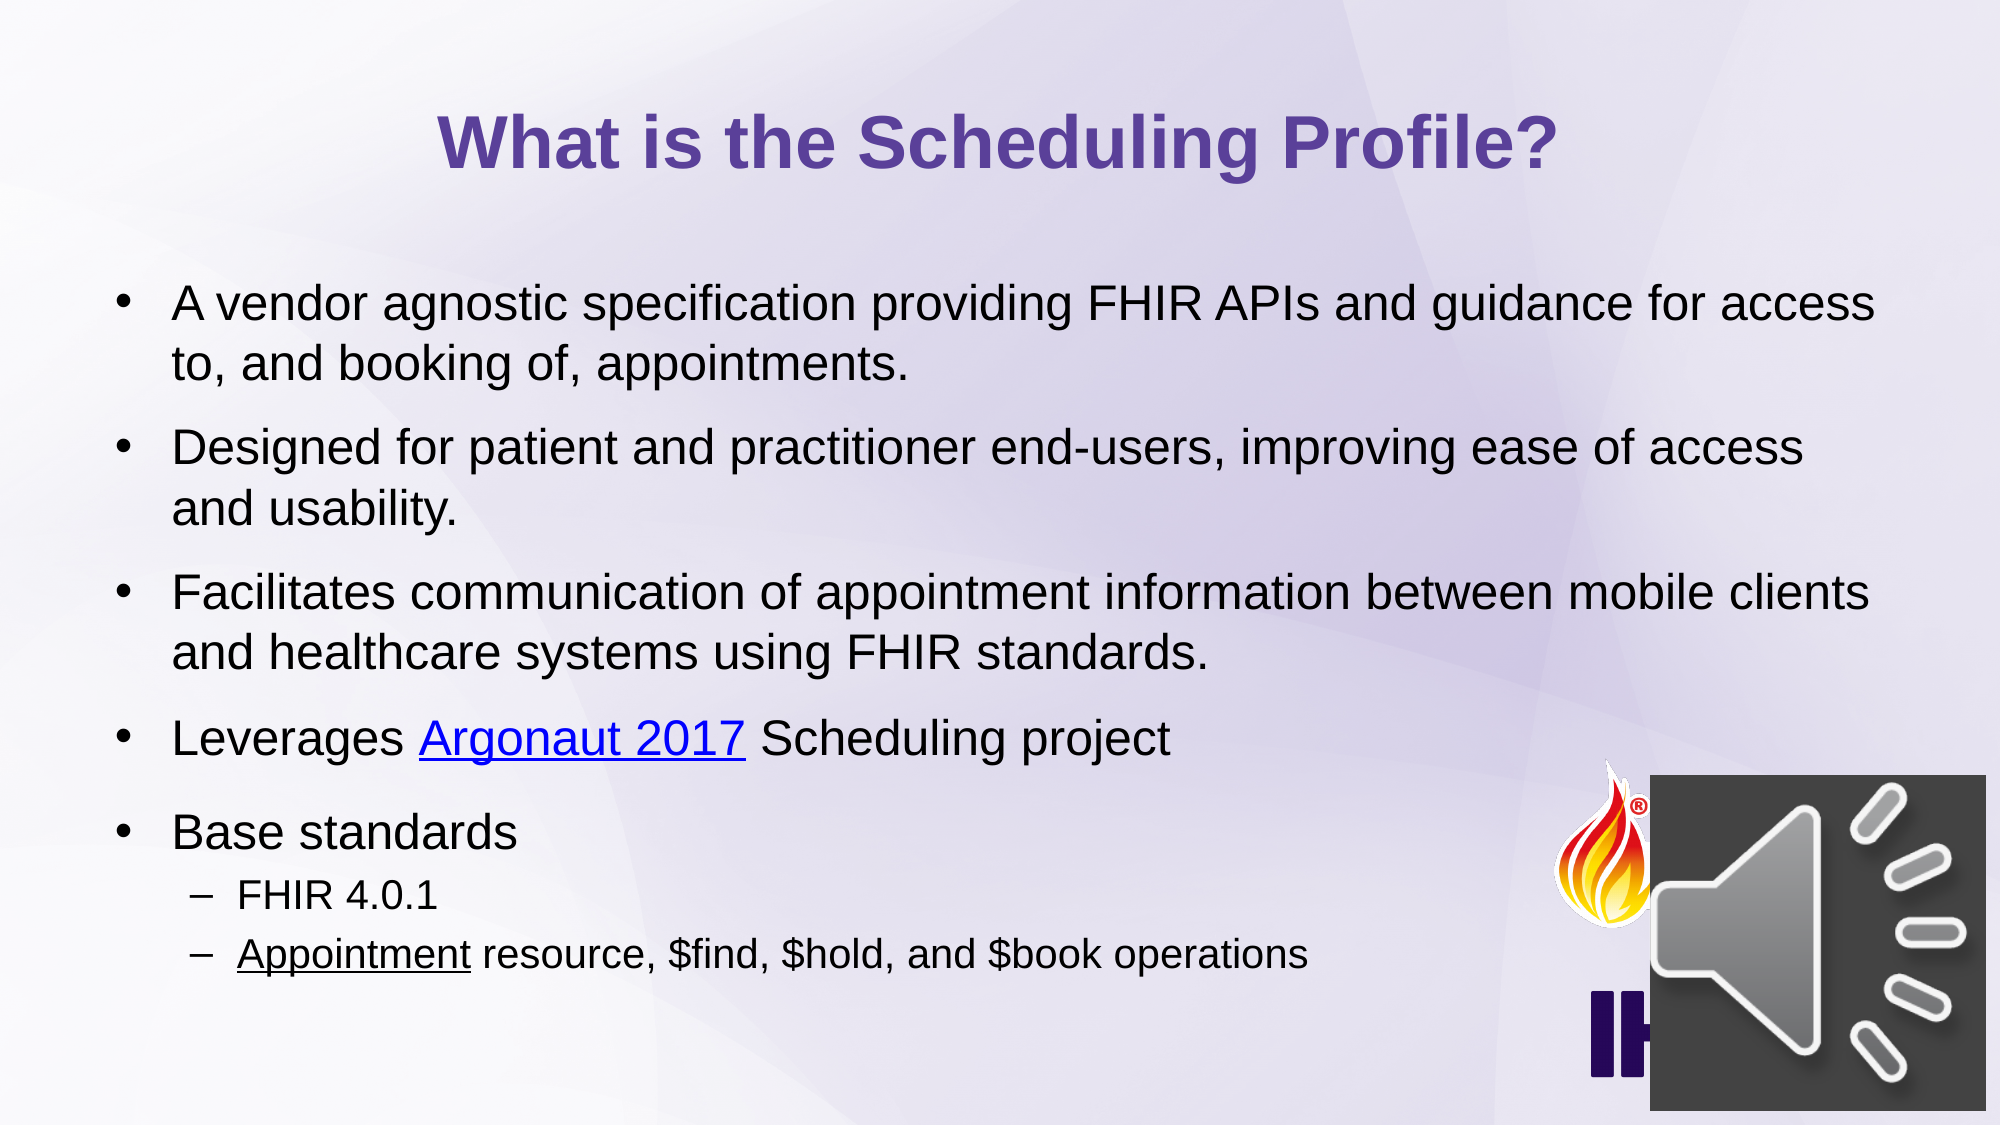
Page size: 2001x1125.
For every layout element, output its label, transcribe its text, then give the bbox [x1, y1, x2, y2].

title What is the Scheduling Profile? [99, 45, 1900, 233]
list A vendor agnostic specification providing FHIR APIs and guidance for access to, and booking of, appointments. Designed for patient and practitioner end-users, improving ease of access and usability. Facilitates communication of appointment information between mobile clients and healthcare systems using FHIR standards. Leverages Argonaut 2017 Scheduling project Base standards FHIR 4.0.1 Appointment resource, $find, $hold, and $book operations [99, 262, 1900, 1005]
picture [1554, 758, 1987, 1112]
